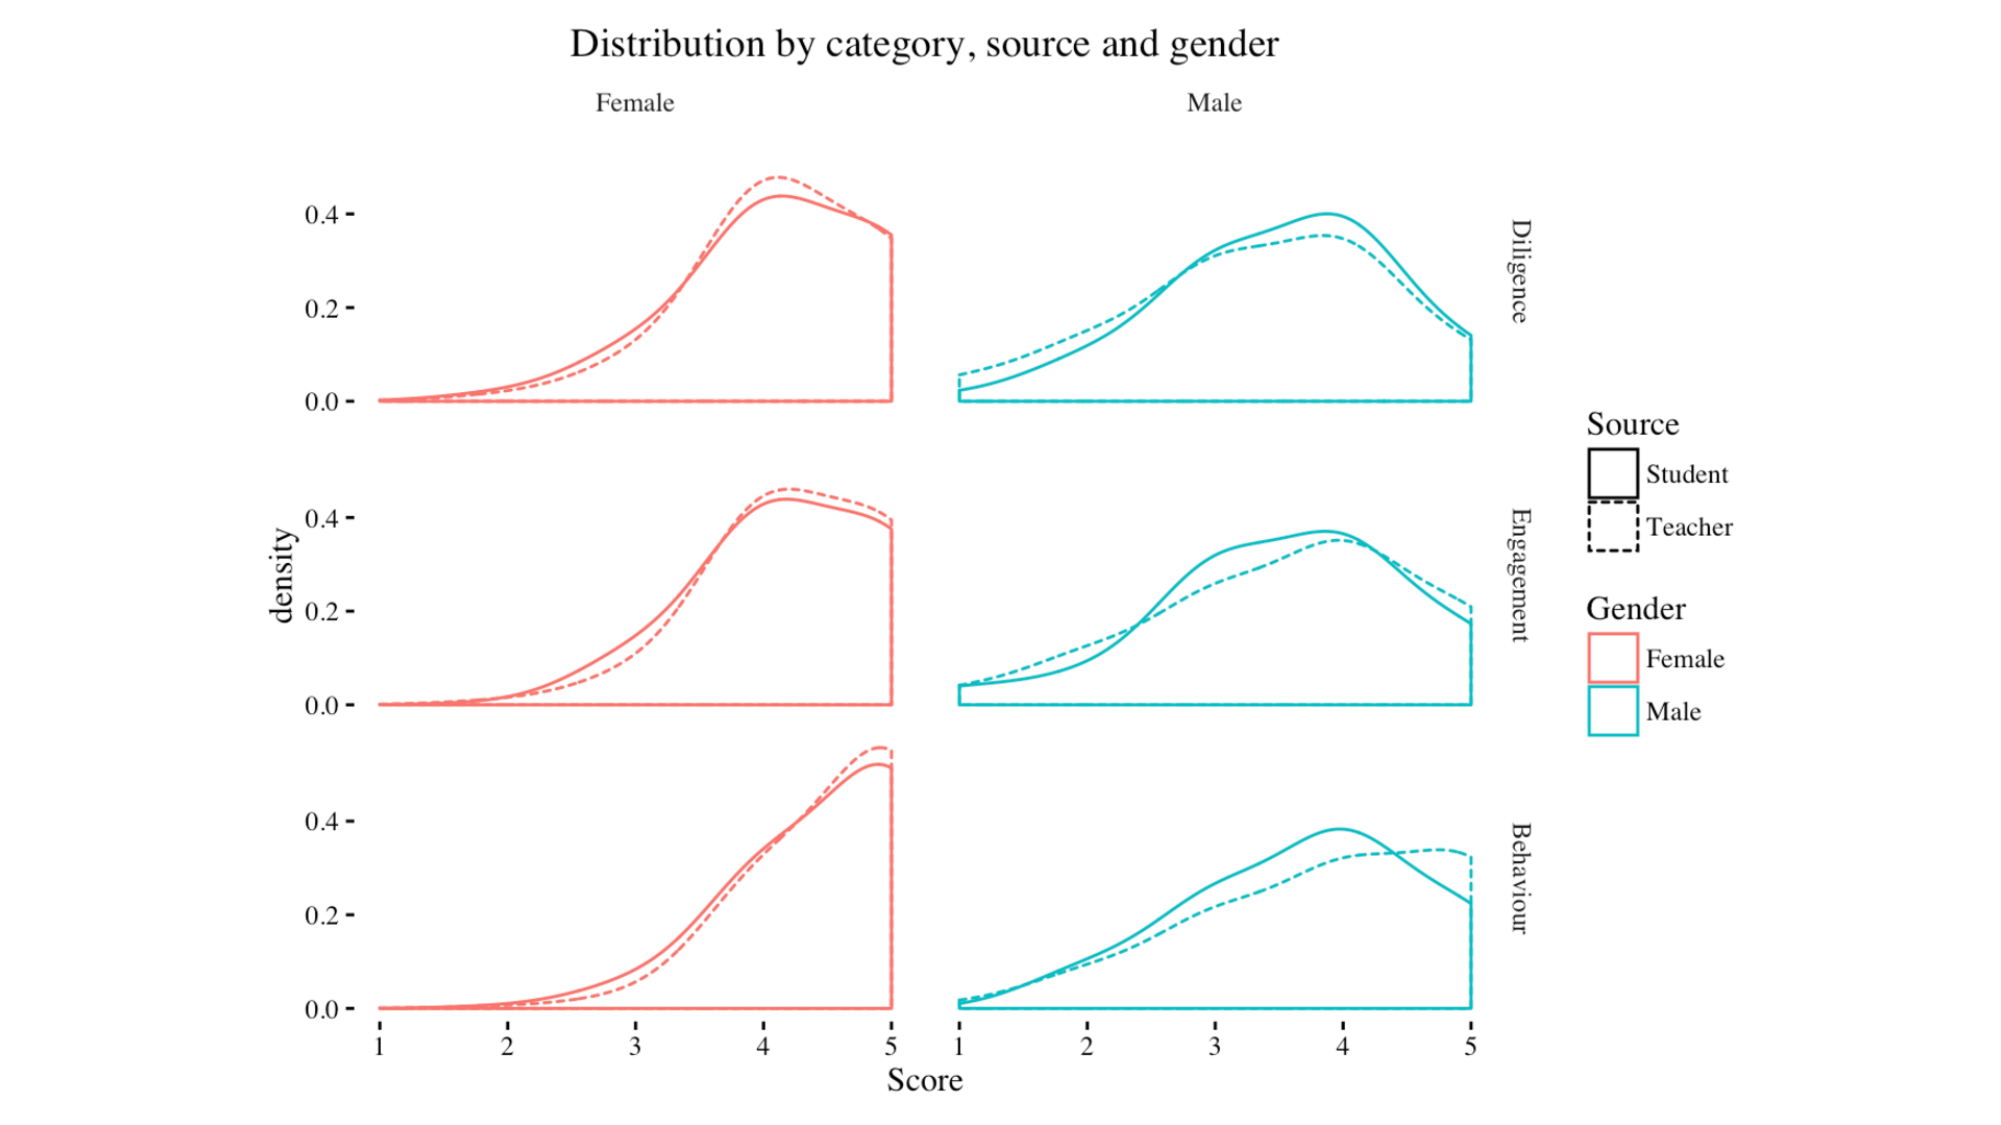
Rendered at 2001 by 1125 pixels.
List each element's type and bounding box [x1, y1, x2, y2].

picture [263, 23, 1737, 1102]
